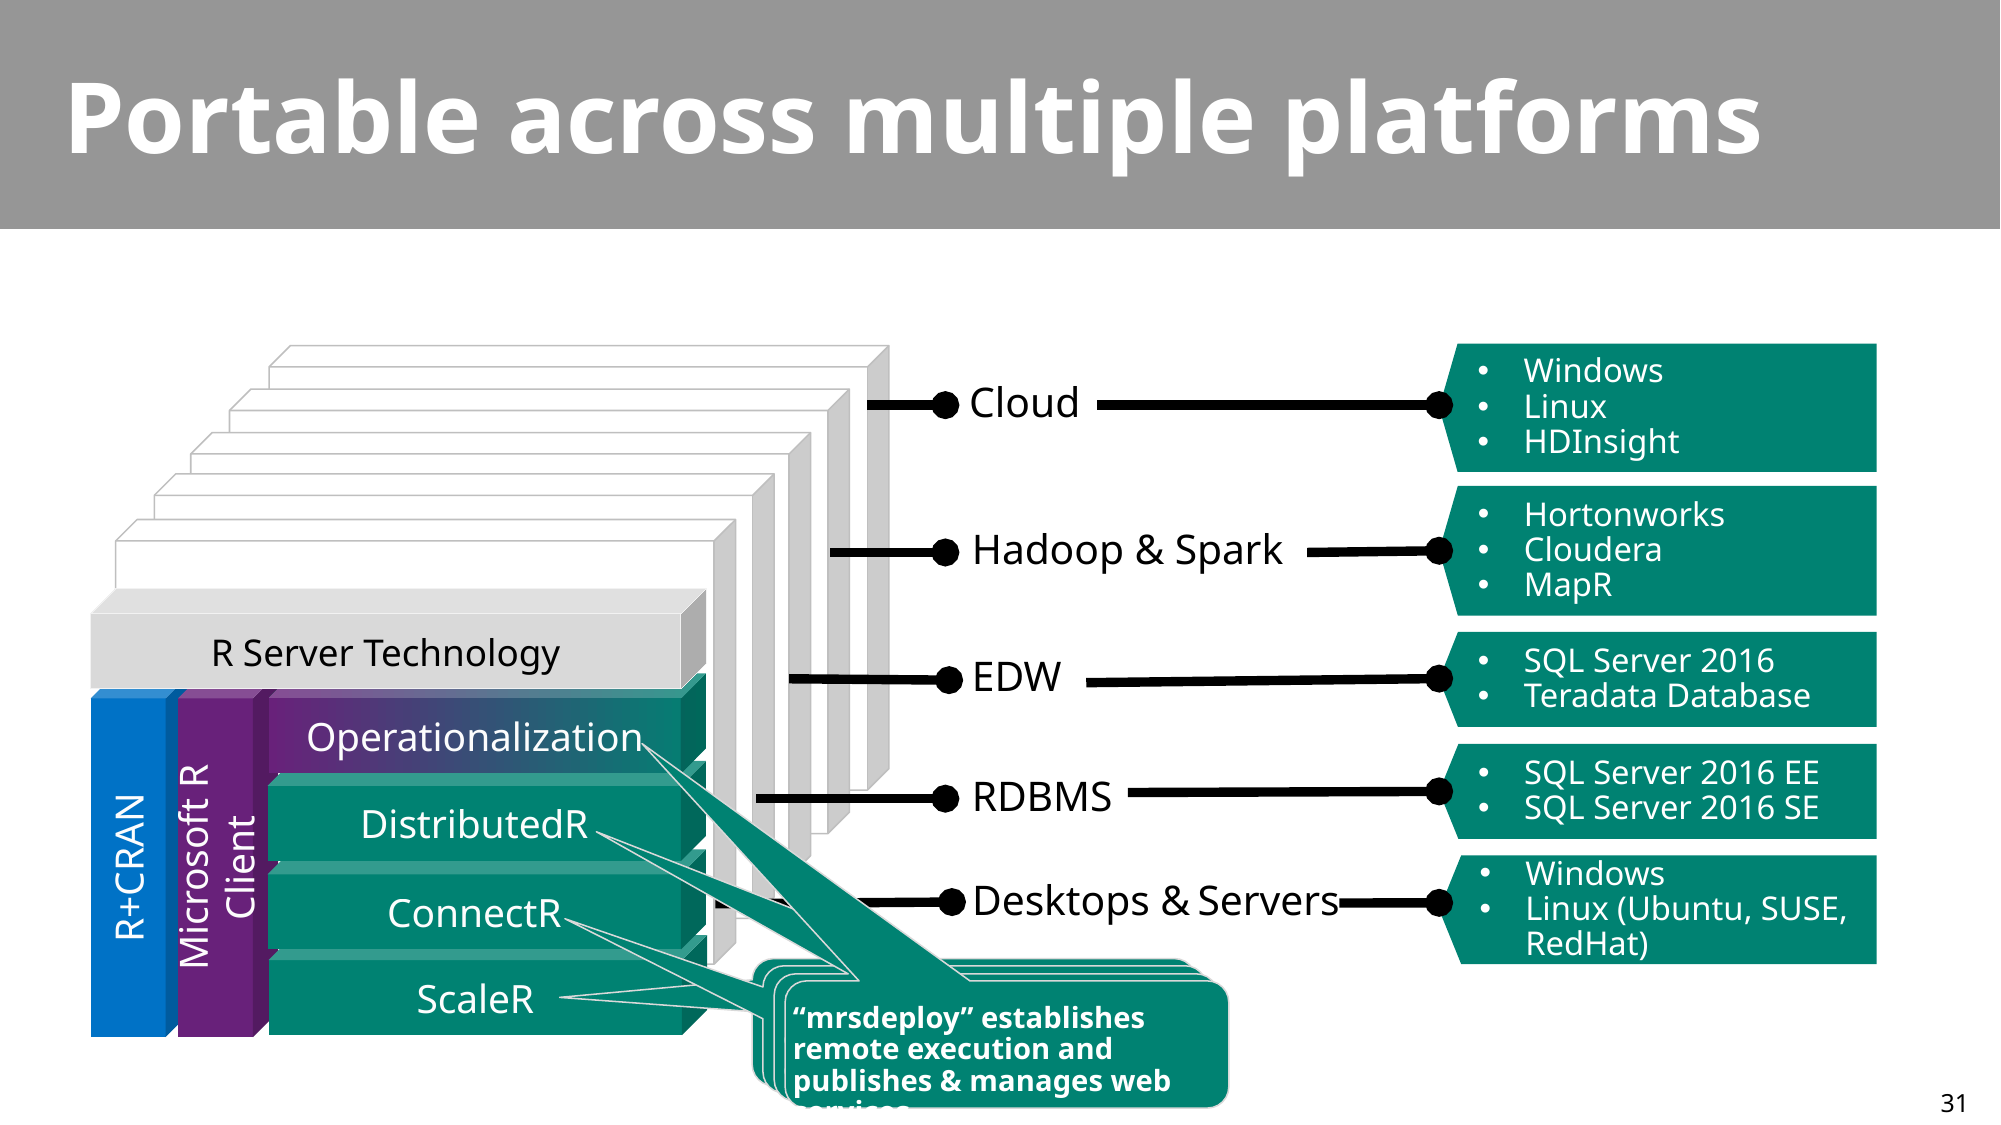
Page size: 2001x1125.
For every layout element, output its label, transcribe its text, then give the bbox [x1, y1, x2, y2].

text_box [0, 0, 2000, 230]
title Portable across multiple platforms [39, 54, 2000, 229]
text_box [745, 958, 1235, 1091]
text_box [762, 978, 1265, 1112]
text_box 31 [1925, 1079, 2000, 1125]
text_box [755, 960, 1256, 967]
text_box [90, 343, 1877, 1038]
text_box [752, 967, 1262, 1102]
